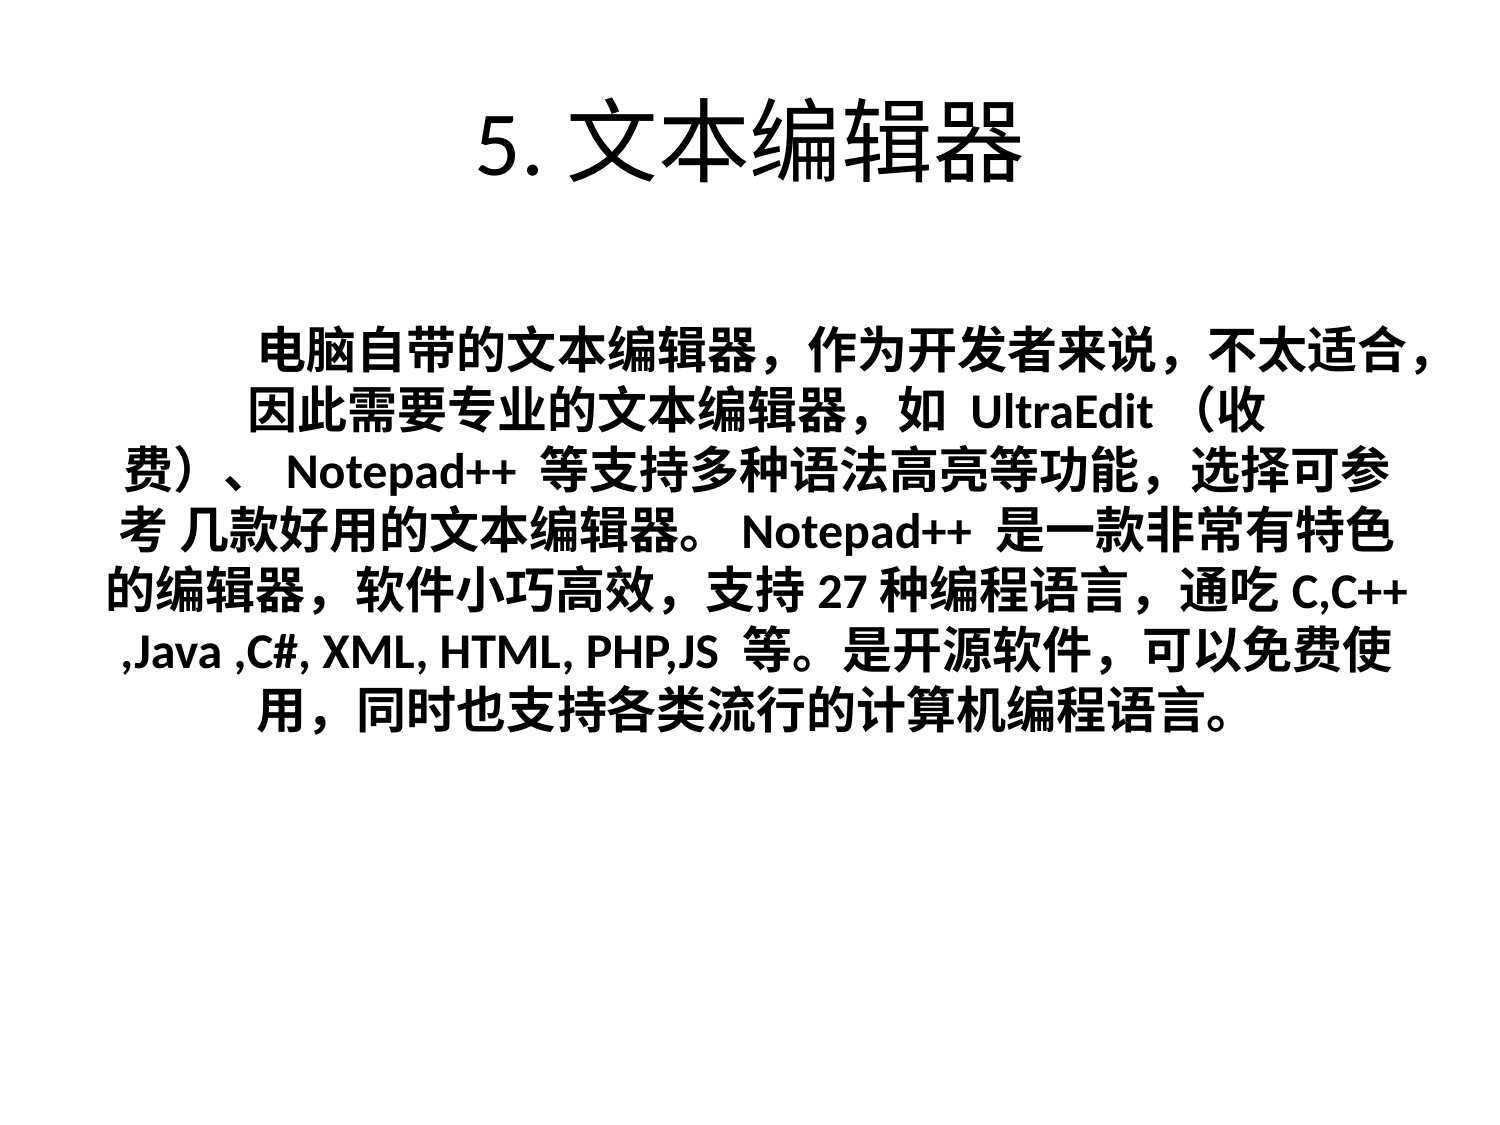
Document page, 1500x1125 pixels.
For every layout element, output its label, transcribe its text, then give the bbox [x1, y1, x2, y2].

text_box 5.文本编辑器 [74, 45, 1425, 233]
title 电脑自带的文本编辑器，作为开发者来说，不太适合，因此需要专业的文本编辑器，如 UltraEdit（收费）、Notepad++ 等支持多种语法高亮等功能，选择可参考 几款好用的文本编辑器。Notepad++ 是一款非常有特色的编辑器，软件小巧高效，支持27种编程语言，通吃C,C++ ,Java ,C#, XML, HTML, PHP,JS 等。是开源软件，可以免费使用，同时也支持各类流行的计算机编程语言。 [88, 233, 1425, 1012]
